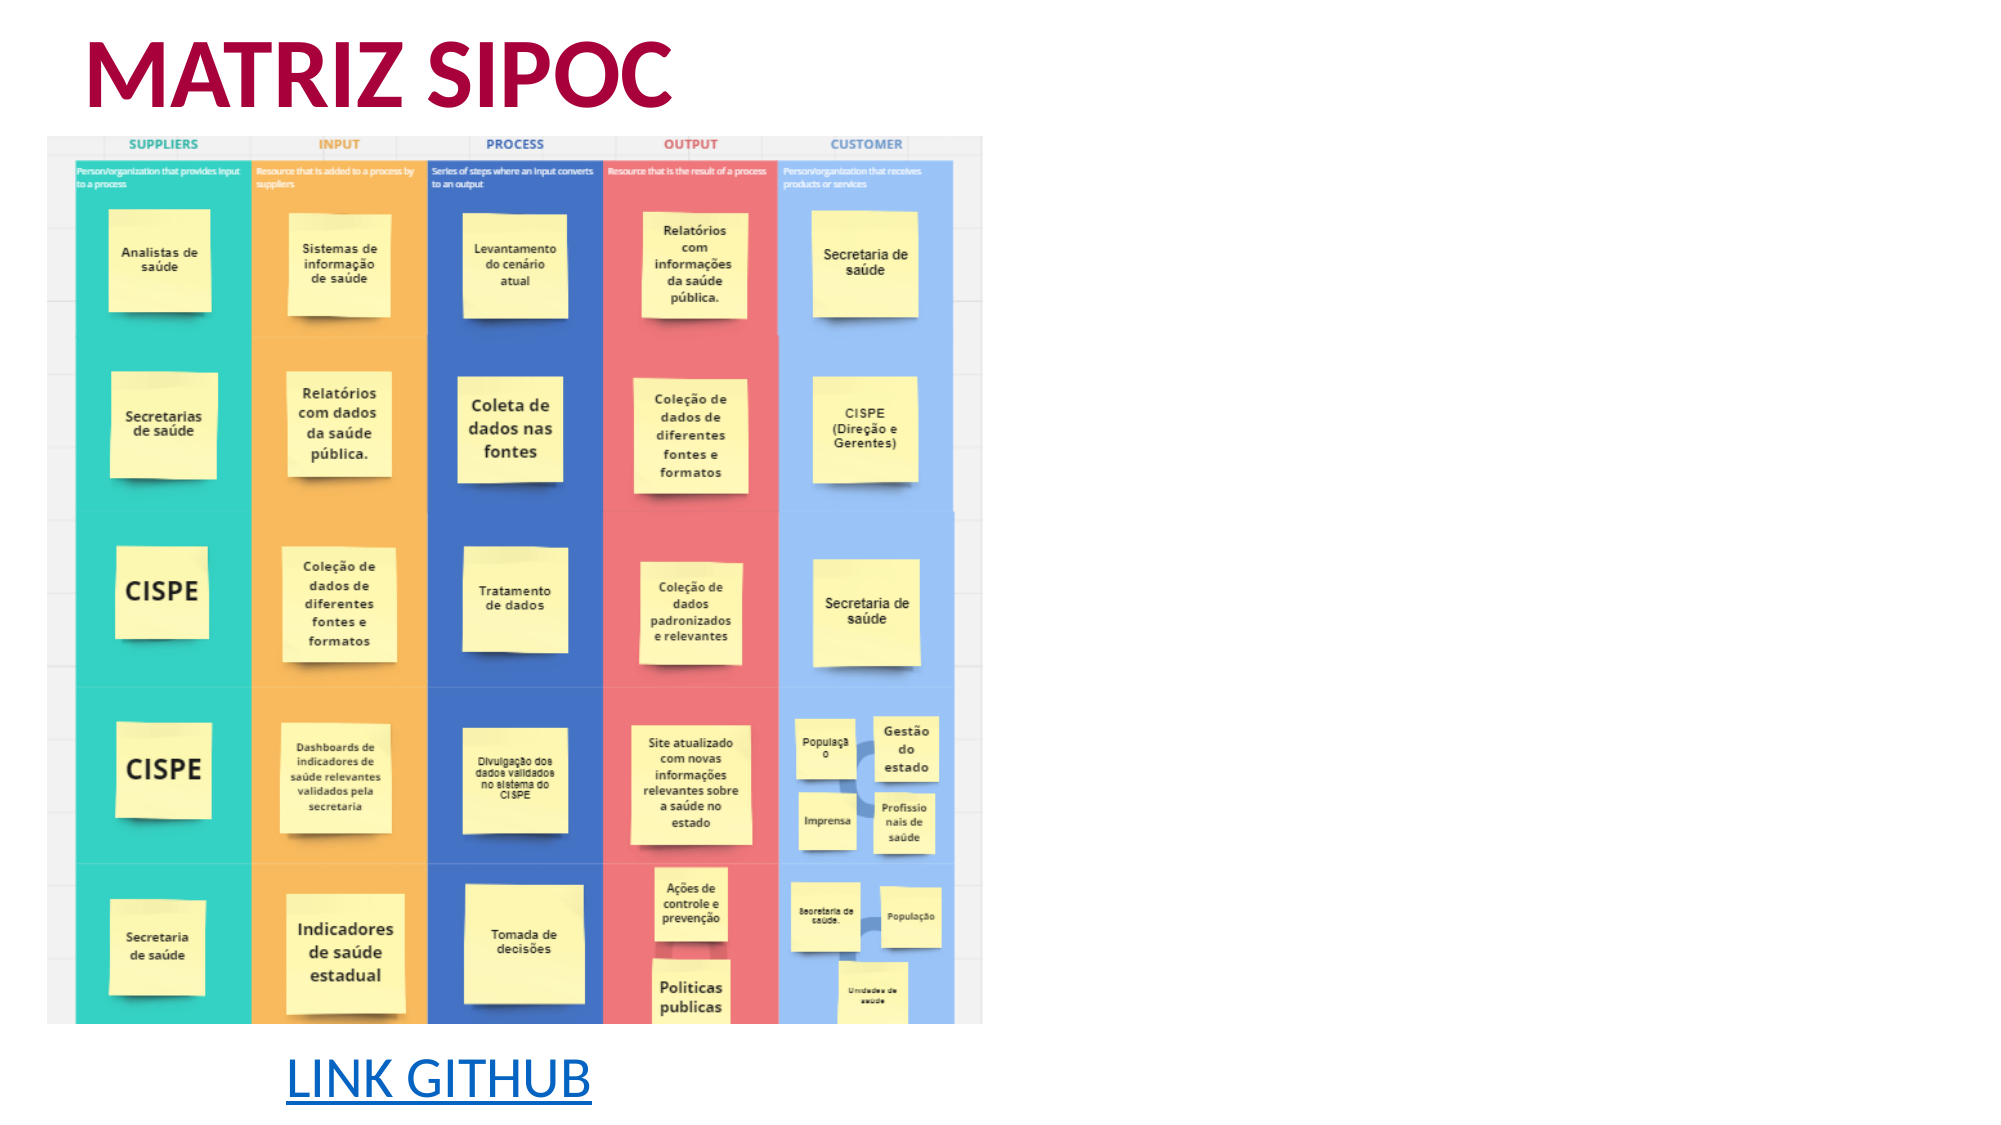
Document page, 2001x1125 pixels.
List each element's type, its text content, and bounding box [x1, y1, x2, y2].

text_box MATRIZ SIPOC [0, 0, 1056, 135]
picture [46, 136, 983, 1025]
text_box LINK GITHUB [271, 1033, 675, 1125]
